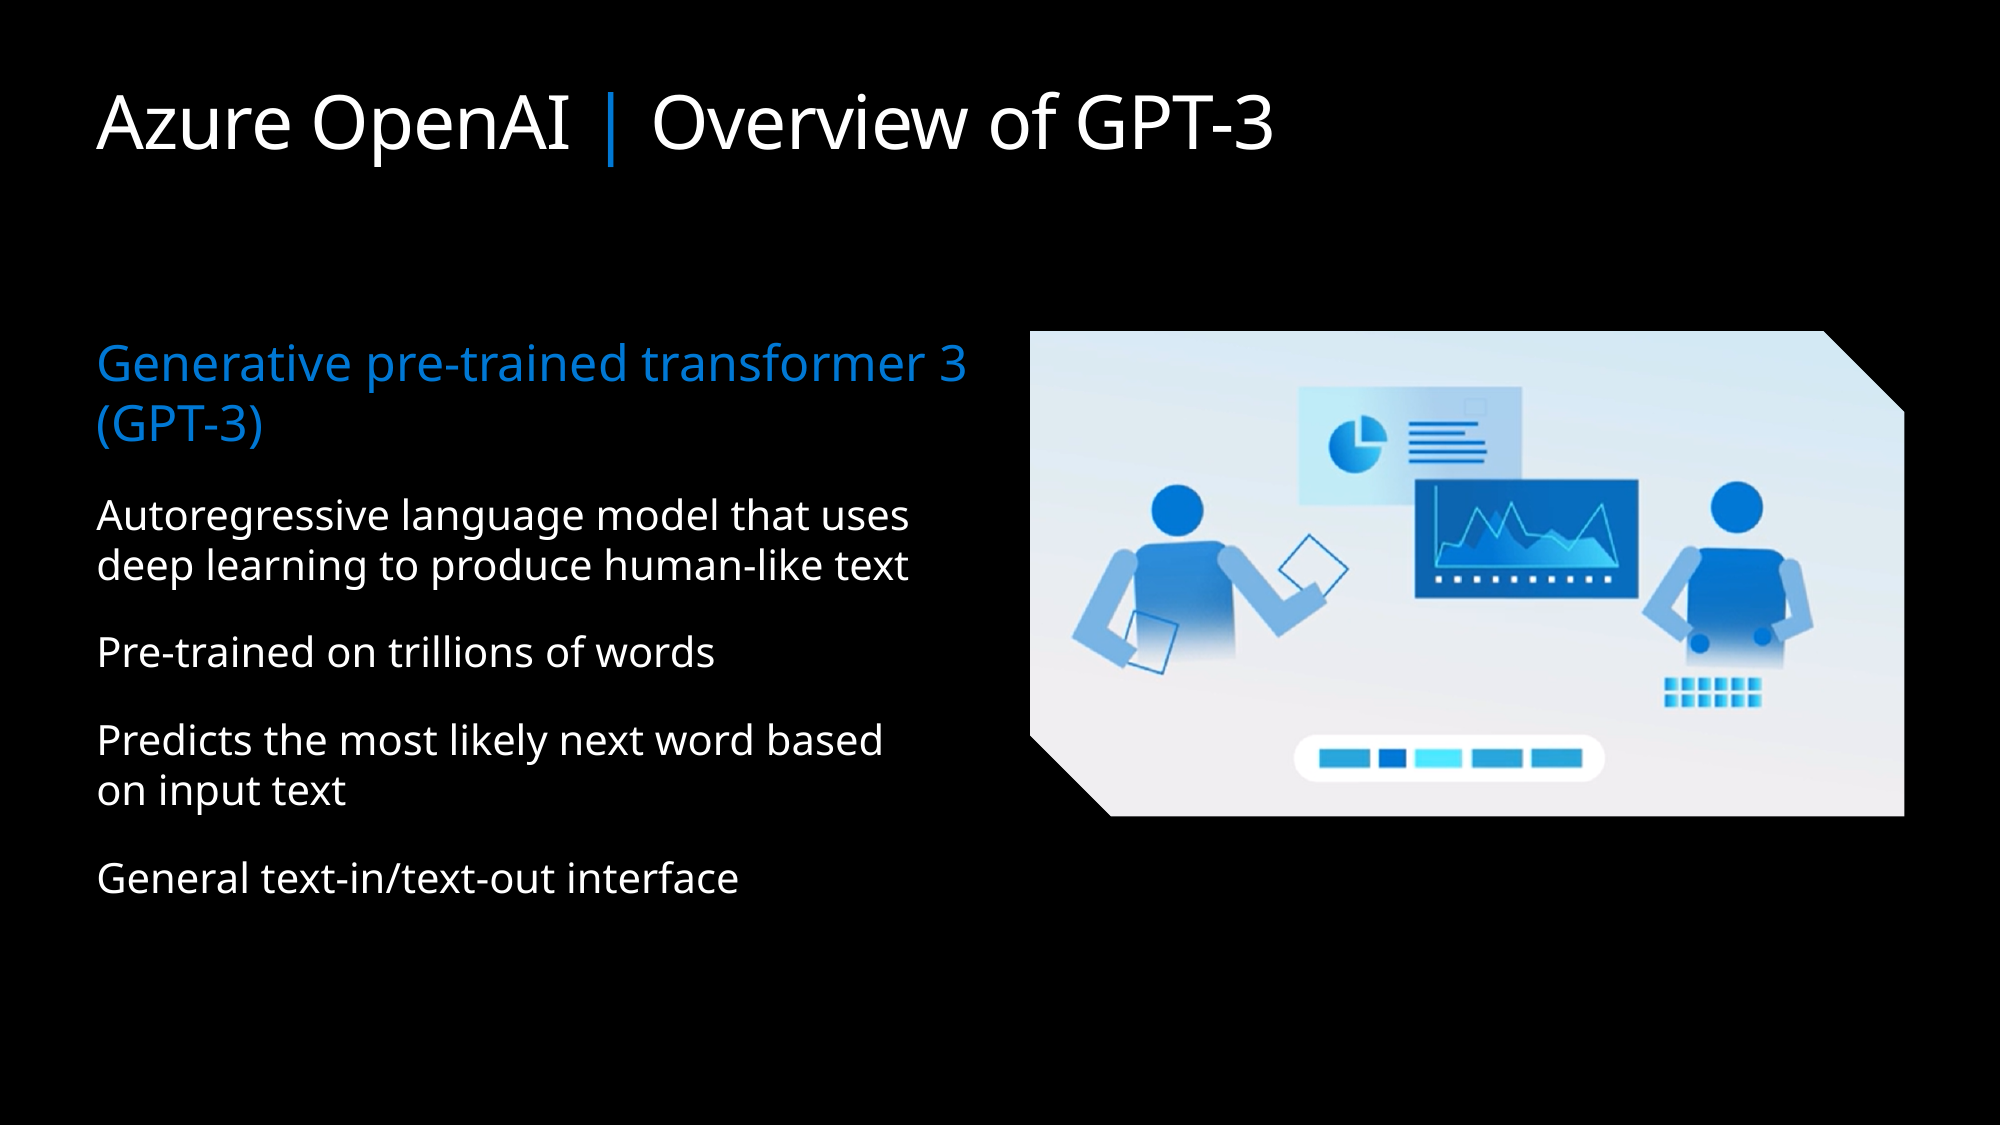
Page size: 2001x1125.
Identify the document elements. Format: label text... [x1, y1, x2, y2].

picture [1029, 330, 1905, 817]
list Generative pre-trained transformer 3 (GPT-3) Autoregressive language model that uses deep learning to produce human-like text Pre-trained on trillions of words Predicts the most likely next word based on input text General text-in/text-out interface [96, 331, 1022, 907]
title Azure OpenAI | Overview of GPT-3 [96, 75, 1904, 166]
